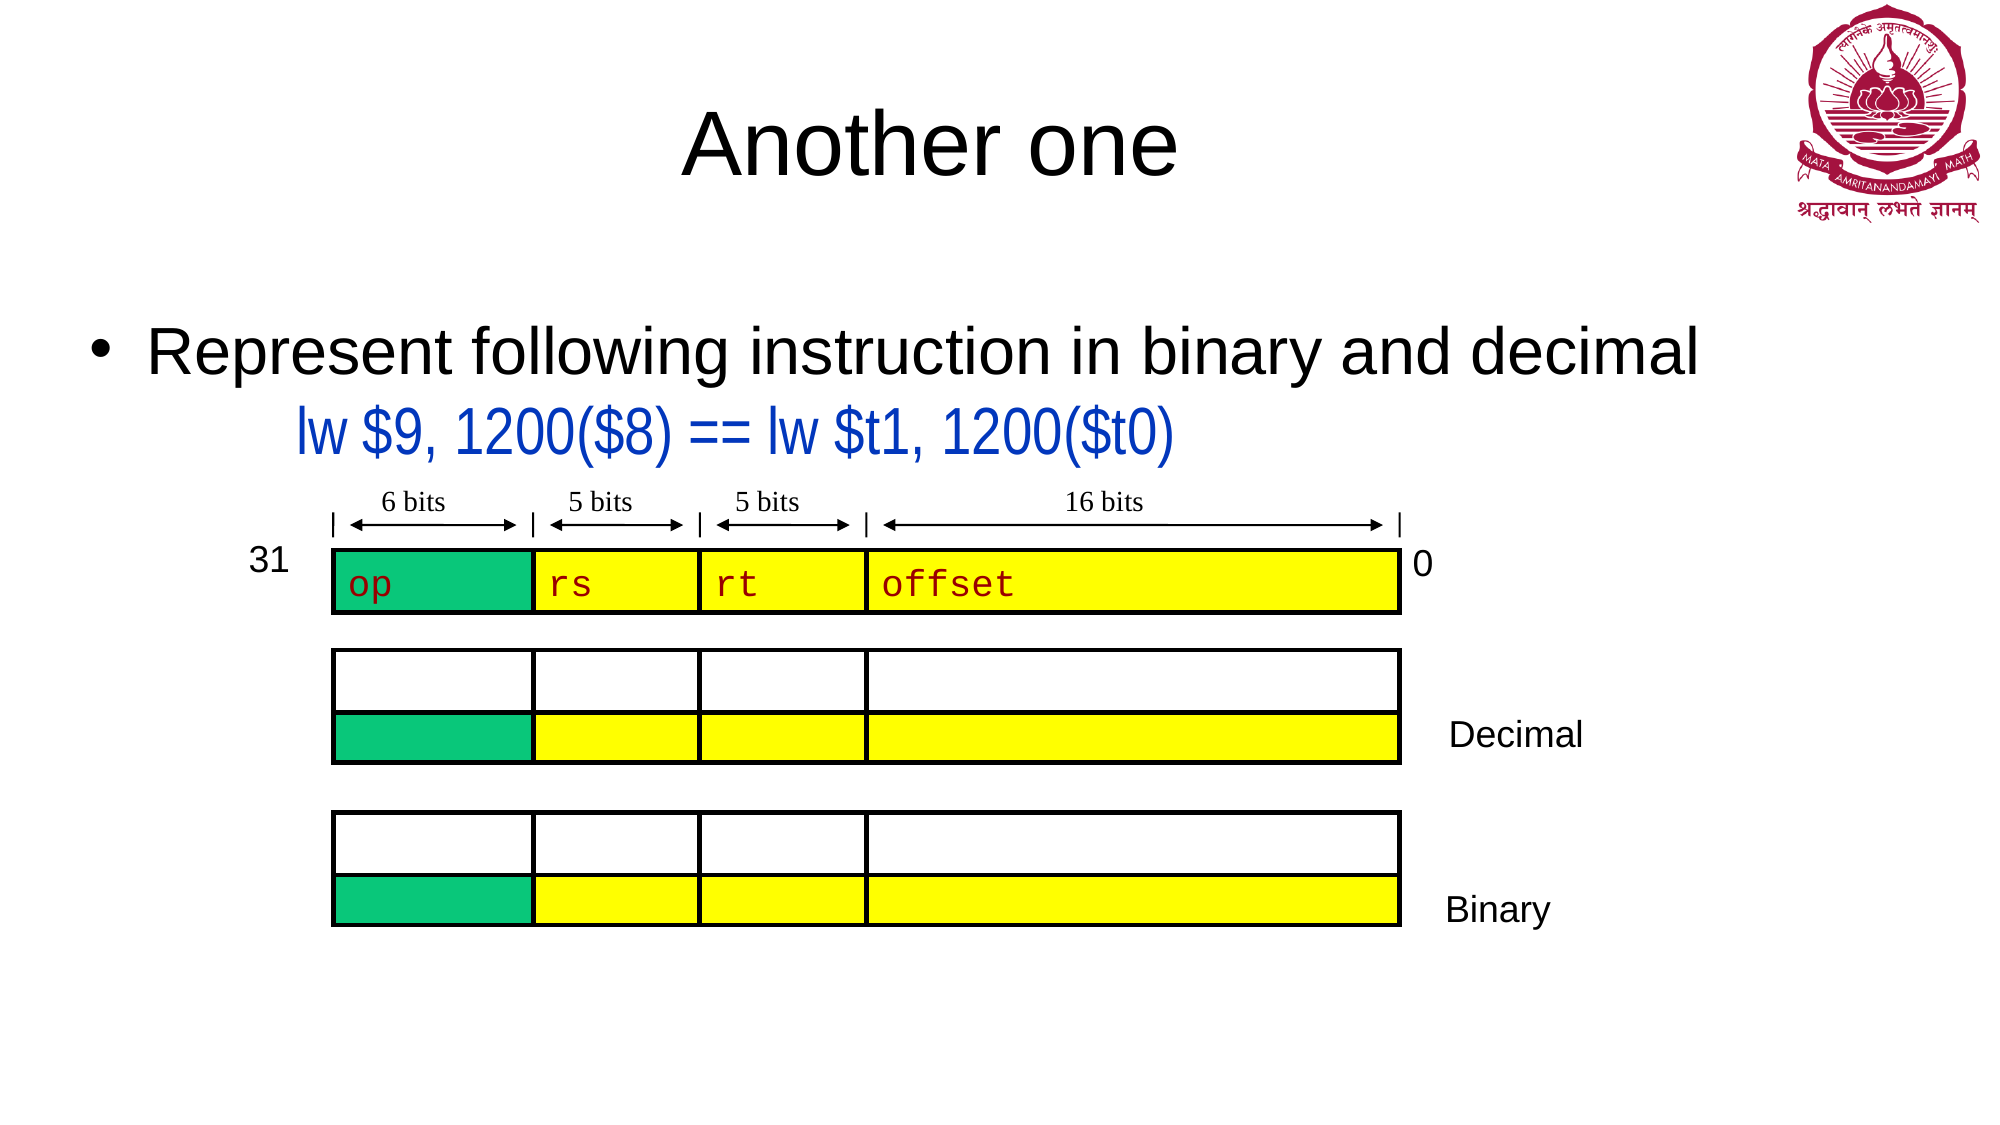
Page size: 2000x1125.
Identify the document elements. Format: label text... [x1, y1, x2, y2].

title Another one [99, 45, 1763, 233]
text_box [332, 474, 1601, 939]
picture [1776, 1, 2000, 225]
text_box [332, 649, 1400, 876]
text_box 31 [233, 527, 306, 588]
list Represent following instruction in binary and decimal lw $9, 1200($8) == lw $t1, 1200($t0) [74, 299, 1783, 975]
